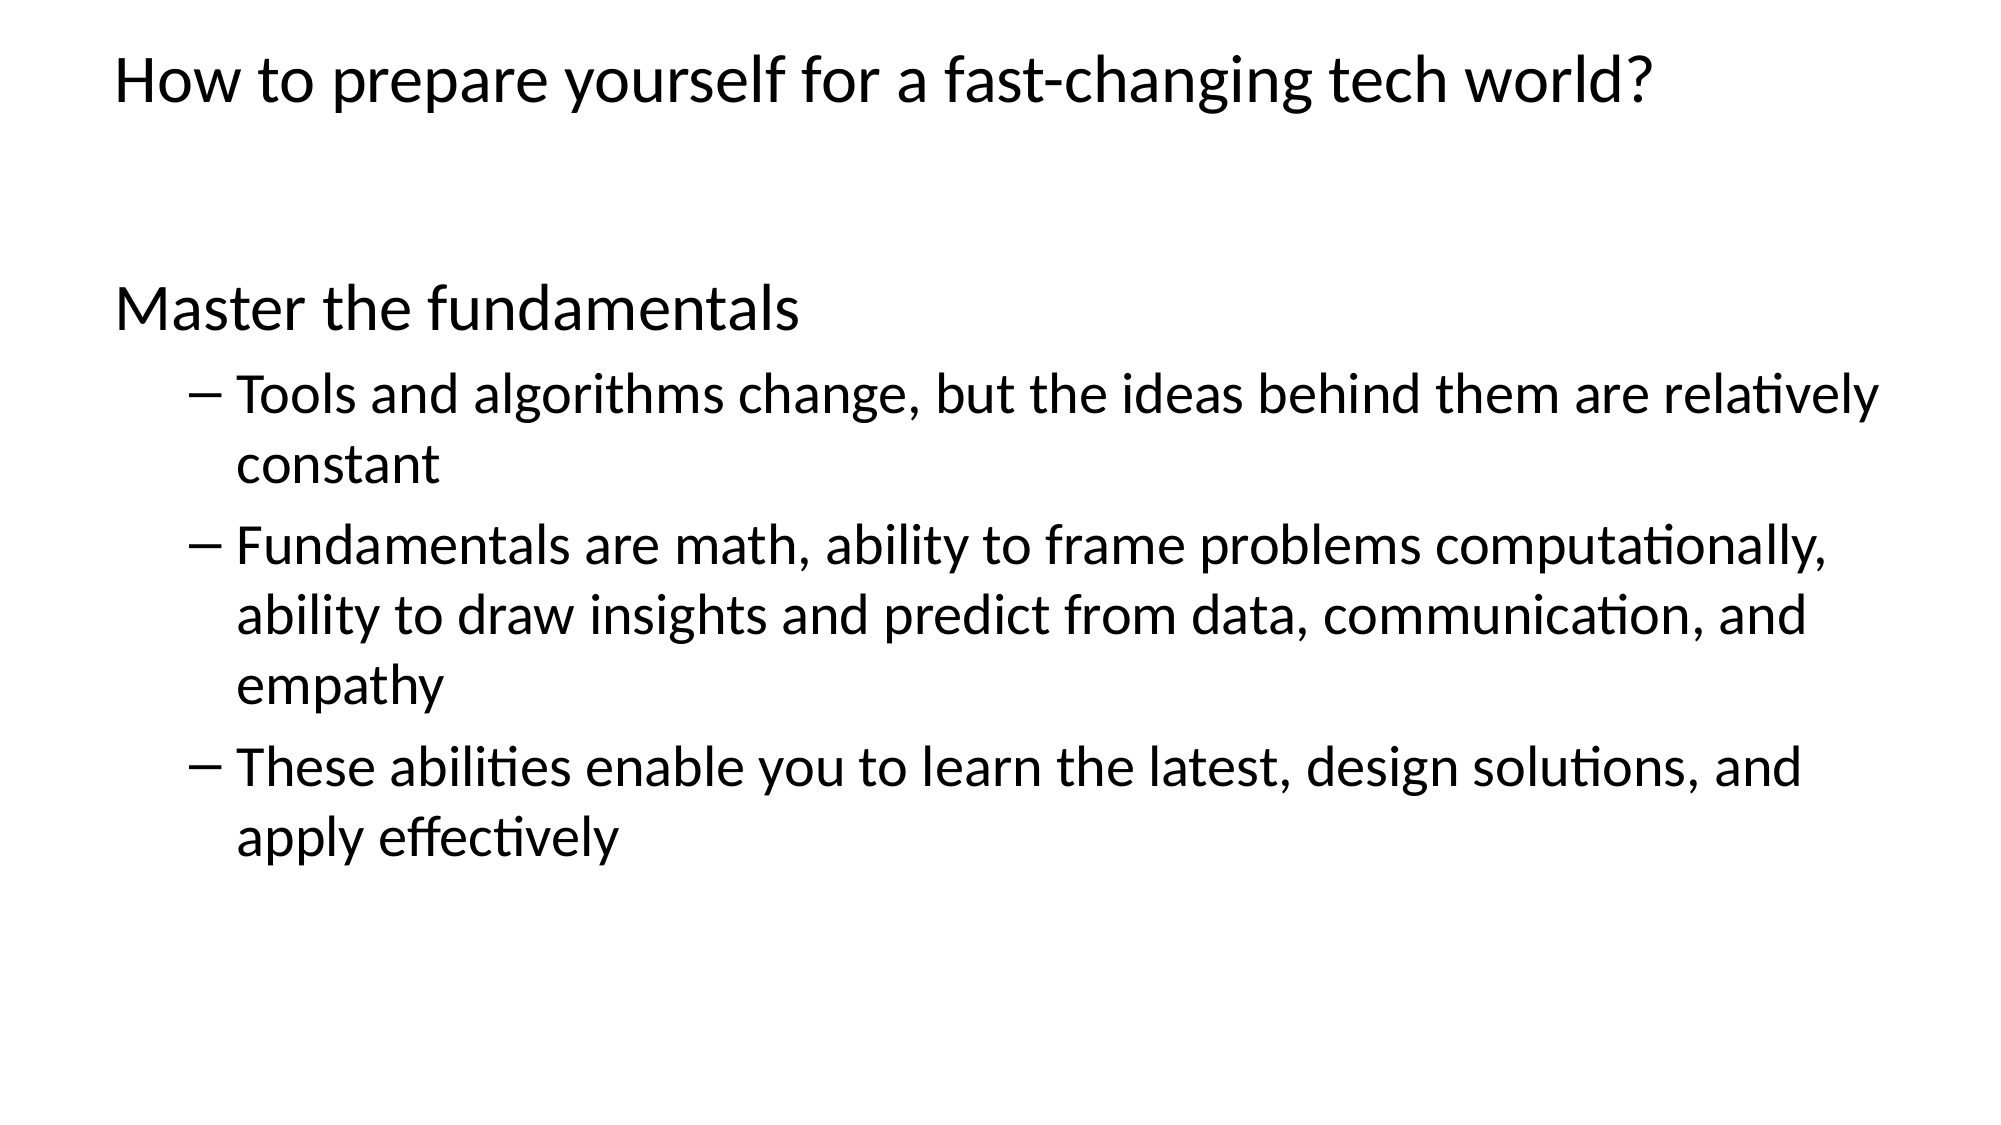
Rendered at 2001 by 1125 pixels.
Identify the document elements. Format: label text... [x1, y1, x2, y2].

title How to prepare yourself for a fast-changing tech world? [99, 0, 1900, 150]
list Master the fundamentals Tools and algorithms change, but the ideas behind them are relatively constant Fundamentals are math, ability to frame problems computationally, ability to draw insights and predict from data, communication, and empathy These abilities enable you to learn the latest, design solutions, and apply effectively [99, 162, 1900, 1005]
